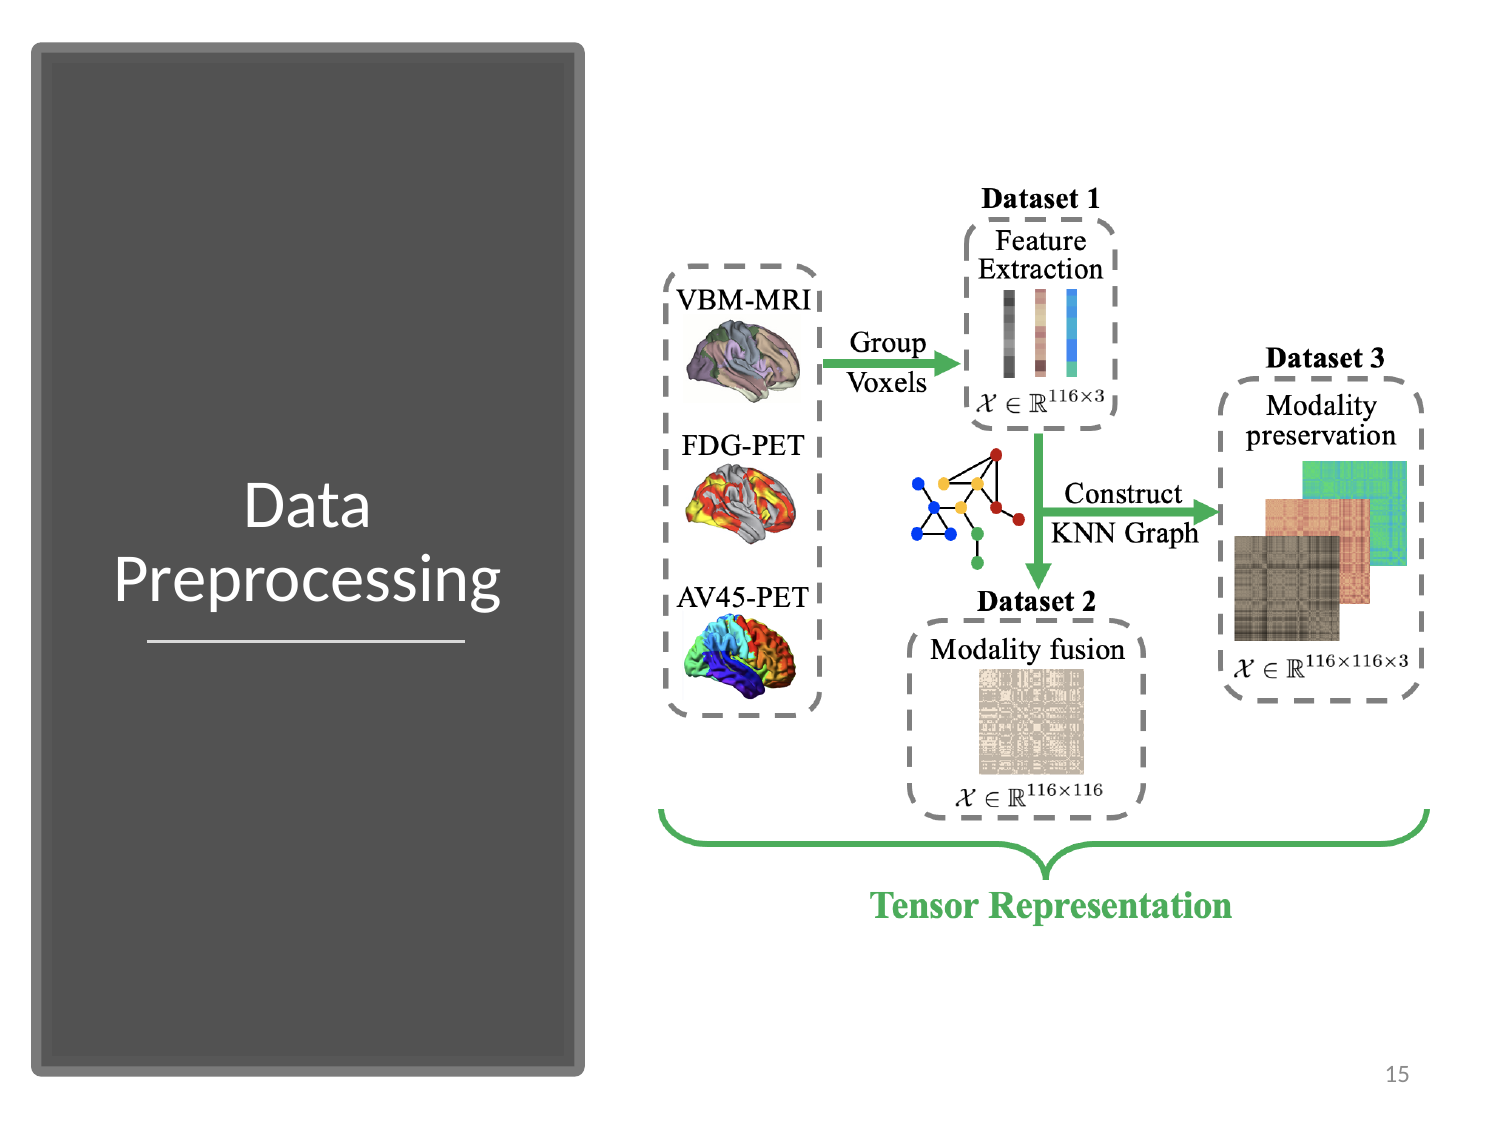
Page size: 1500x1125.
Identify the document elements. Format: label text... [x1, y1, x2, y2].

text_box [39, 51, 576, 1068]
picture [620, 149, 1459, 947]
title Data Preprocessing [82, 149, 533, 624]
slide_number 14 [1074, 1042, 1425, 1103]
